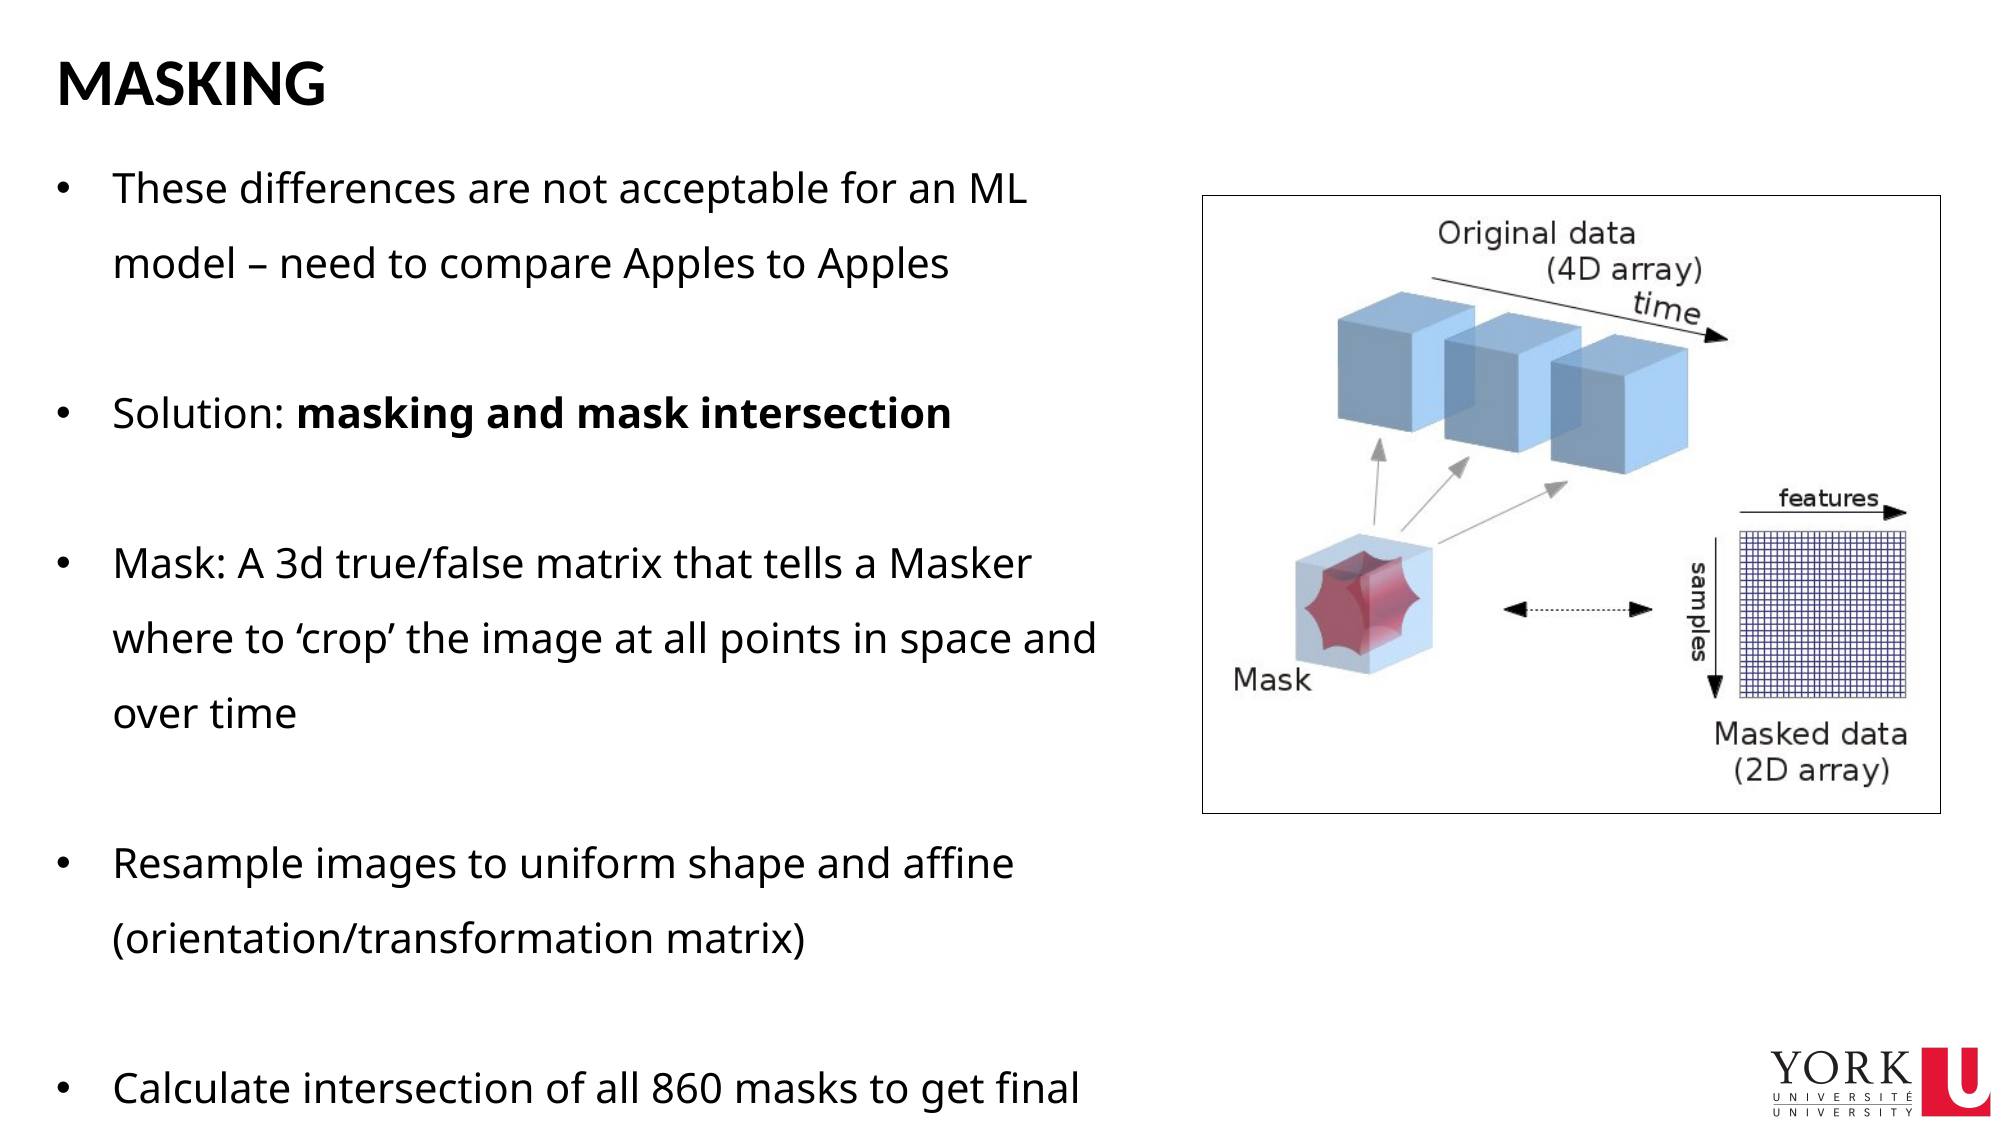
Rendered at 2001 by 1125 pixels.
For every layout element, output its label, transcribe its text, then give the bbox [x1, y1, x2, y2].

picture [1202, 195, 1941, 813]
text_box MASKING [41, 31, 988, 127]
picture [1761, 1039, 2000, 1125]
text_box These differences are not acceptable for an ML model – need to compare Apples to Apples Solution: masking and mask intersection Mask: A 3d true/false matrix that tells a Masker where to ‘crop’ the image at all points in space and over time Resample images to uniform shape and affine (orientation/transformation matrix) Calculate intersection of all 860 masks to get final comparable result [41, 129, 1129, 1125]
